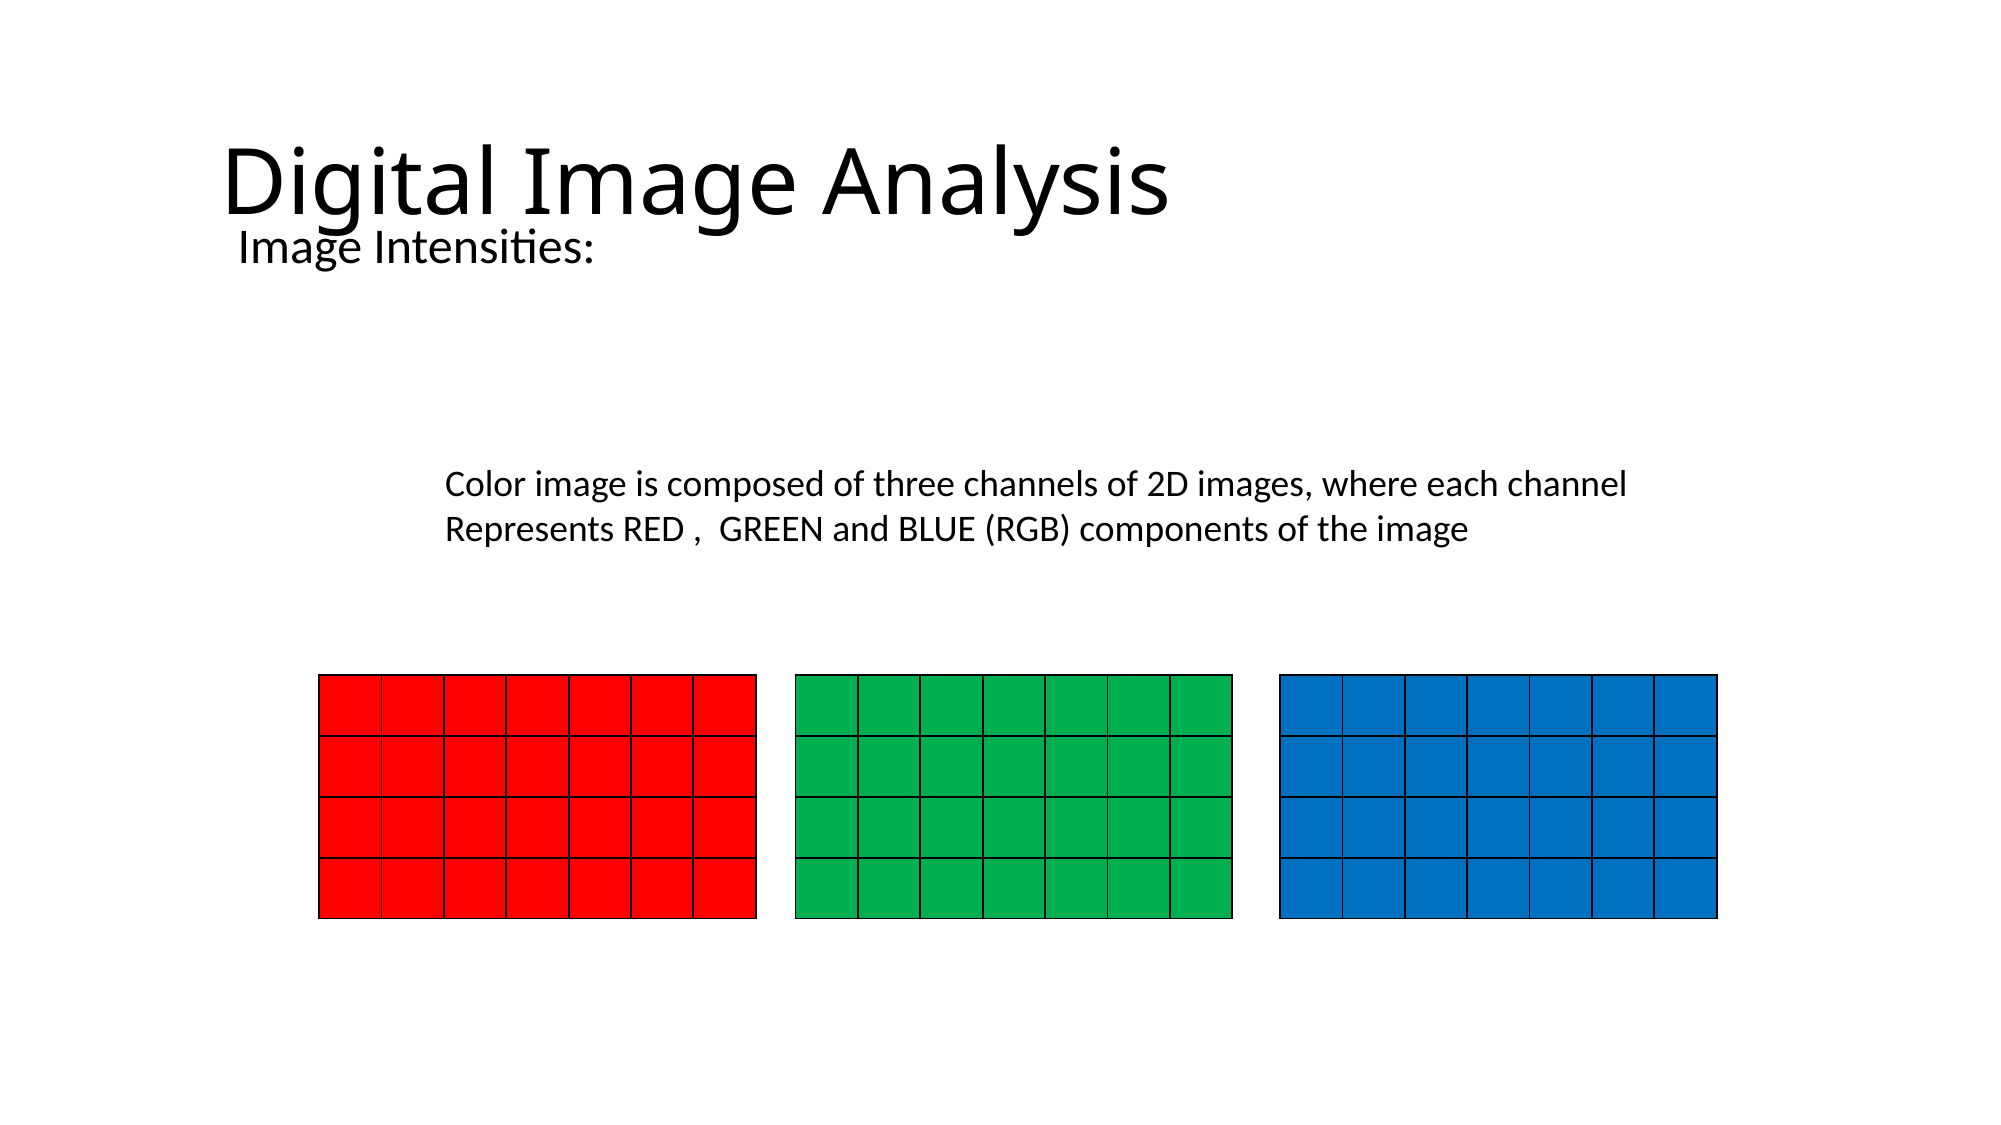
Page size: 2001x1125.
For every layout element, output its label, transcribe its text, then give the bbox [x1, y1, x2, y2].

table_cell [796, 737, 857, 796]
table_cell [320, 737, 381, 796]
table_cell [1530, 859, 1591, 918]
table_cell [570, 859, 630, 918]
table_cell [445, 798, 505, 857]
table_cell [1281, 798, 1342, 857]
table_header [694, 676, 755, 735]
table_cell [1108, 798, 1169, 857]
table_cell [1171, 737, 1231, 796]
table_cell [796, 798, 857, 857]
table_cell [1046, 737, 1107, 796]
table_cell [1343, 737, 1404, 796]
table_header [445, 676, 505, 735]
table_cell [1046, 798, 1107, 857]
table_header [1343, 676, 1404, 735]
text_box Color image is composed of three channels of 2D images, where each channel Represents RED , GREEN and BLUE (RGB) components of the image [430, 451, 1645, 556]
table_cell [1281, 859, 1342, 918]
table_cell [445, 737, 505, 796]
table_cell [570, 798, 630, 857]
table_cell [859, 798, 919, 857]
table_cell [1593, 737, 1653, 796]
table_cell [1593, 859, 1653, 918]
table_header [921, 676, 982, 735]
table_cell [382, 859, 443, 918]
table_cell [1343, 798, 1404, 857]
table_header [1108, 676, 1169, 735]
table_cell [984, 798, 1044, 857]
table_cell [694, 737, 755, 796]
table_cell [1655, 737, 1716, 796]
table_cell [1108, 859, 1169, 918]
table_header [1468, 676, 1529, 735]
table_cell [984, 859, 1044, 918]
table_cell [1046, 859, 1107, 918]
table_header [570, 676, 630, 735]
table_cell [1655, 798, 1716, 857]
title Digital Image Analysis [205, 62, 1875, 308]
table_cell [632, 798, 692, 857]
table_cell [1468, 737, 1529, 796]
table_header [984, 676, 1044, 735]
table_cell [507, 737, 568, 796]
table_cell [1530, 737, 1591, 796]
table_header [1530, 676, 1591, 735]
table_cell [1343, 859, 1404, 918]
table_cell [1108, 737, 1169, 796]
table_cell [796, 859, 857, 918]
table_header [382, 676, 443, 735]
table_header [1281, 676, 1342, 735]
table_cell [1468, 859, 1529, 918]
table_header [1406, 676, 1466, 735]
table_cell [984, 737, 1044, 796]
table_cell [382, 798, 443, 857]
table_cell [1530, 798, 1591, 857]
table_cell [859, 737, 919, 796]
text_box Image Intensities: [222, 206, 611, 282]
table_cell [632, 737, 692, 796]
table_cell [1655, 859, 1716, 918]
table_cell [921, 798, 982, 857]
table_header [1046, 676, 1107, 735]
table_cell [570, 737, 630, 796]
table_header [1655, 676, 1716, 735]
table_cell [1406, 859, 1466, 918]
table_header [1593, 676, 1653, 735]
table_cell [859, 859, 919, 918]
table_cell [445, 859, 505, 918]
table_cell [921, 737, 982, 796]
table_cell [694, 798, 755, 857]
table_cell [507, 798, 568, 857]
table_cell [382, 737, 443, 796]
table_cell [1406, 798, 1466, 857]
table_cell [632, 859, 692, 918]
table_header [507, 676, 568, 735]
table_cell [1171, 859, 1231, 918]
table_header [632, 676, 692, 735]
table_cell [921, 859, 982, 918]
table_cell [320, 859, 381, 918]
table_cell [507, 859, 568, 918]
table_cell [320, 798, 381, 857]
table_header [859, 676, 919, 735]
table_header [320, 676, 381, 735]
table_cell [694, 859, 755, 918]
table_cell [1593, 798, 1653, 857]
table_cell [1468, 798, 1529, 857]
table_cell [1406, 737, 1466, 796]
table_cell [1171, 798, 1231, 857]
table_cell [1281, 737, 1342, 796]
table_header [796, 676, 857, 735]
table_header [1171, 676, 1231, 735]
